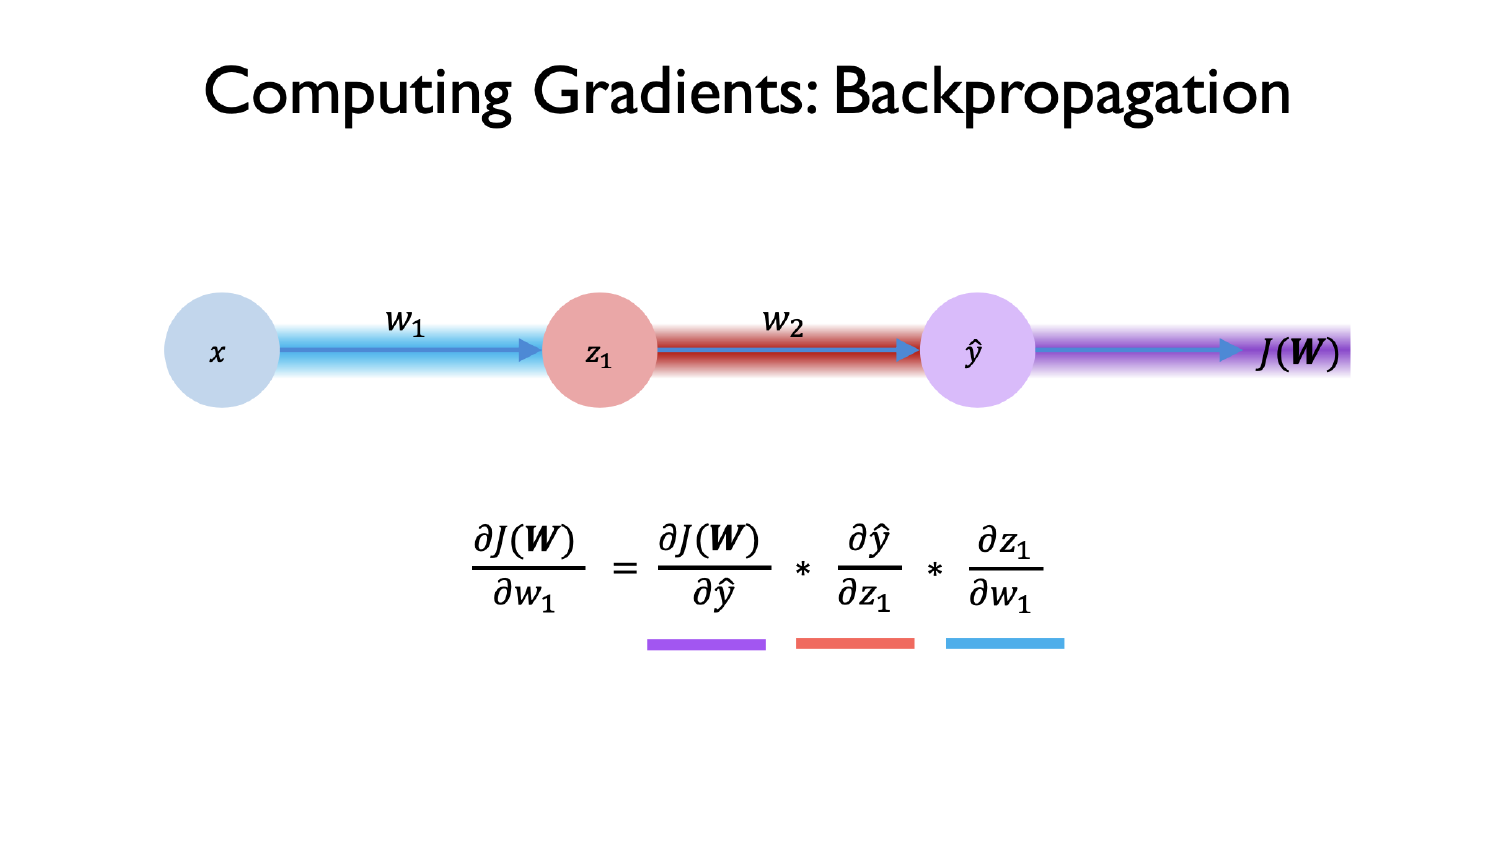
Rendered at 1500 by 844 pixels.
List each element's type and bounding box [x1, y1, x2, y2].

picture [24, 24, 1476, 771]
